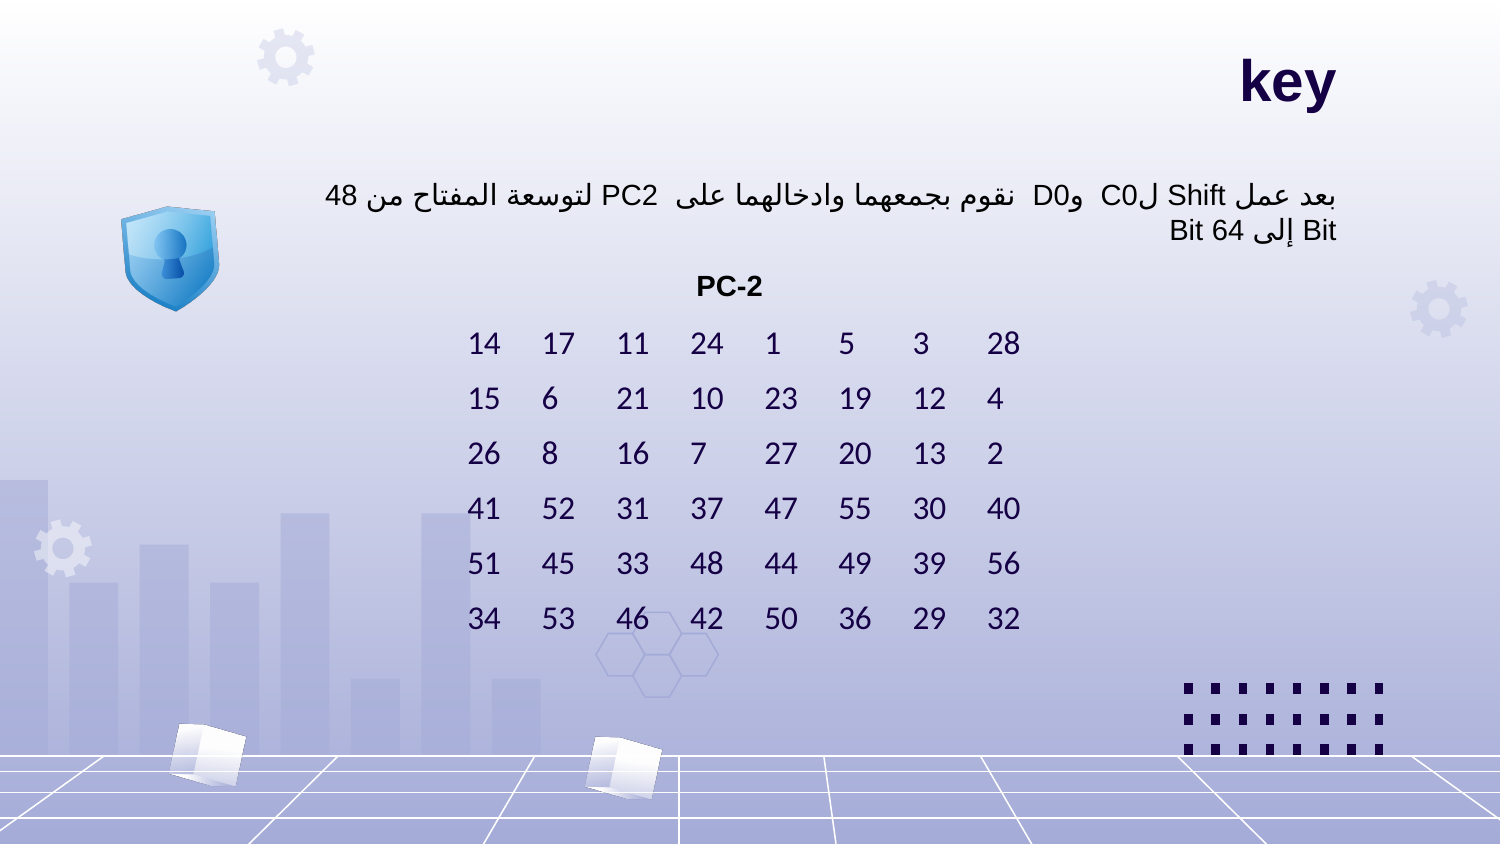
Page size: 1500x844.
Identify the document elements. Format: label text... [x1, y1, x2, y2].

table_cell 12 [898, 380, 972, 435]
table_cell 13 [898, 435, 972, 490]
table_cell 27 [749, 435, 824, 490]
table_header 24 [675, 325, 749, 380]
table_cell 16 [601, 435, 675, 490]
text_box PC-2 [681, 259, 795, 310]
table_header 11 [601, 325, 675, 380]
table_header 5 [824, 325, 898, 380]
text_box key [1142, 29, 1352, 127]
table_cell 40 [972, 490, 1046, 545]
table_cell 33 [601, 545, 675, 600]
text_box بعد عمل Shift لC0 وD0 نقوم بجمعهما وادخالهما على PC2 لتوسعة المفتاح من 48 Bit إلى 64 Bit [292, 169, 1352, 254]
table_cell 39 [898, 545, 972, 600]
table_cell 21 [601, 380, 675, 435]
table_cell 19 [824, 380, 898, 435]
table_cell 6 [527, 380, 601, 435]
table_cell 44 [749, 545, 824, 600]
table_cell 15 [453, 380, 527, 435]
table_header 1 [749, 325, 824, 380]
table_cell 7 [675, 435, 749, 490]
picture [146, 706, 266, 805]
table_cell 48 [675, 545, 749, 600]
table_cell 23 [749, 380, 824, 435]
table_cell 45 [527, 545, 601, 600]
table_cell 53 [527, 600, 601, 655]
table_cell 55 [824, 490, 898, 545]
table_cell 32 [972, 600, 1046, 655]
table_header 14 [453, 325, 527, 380]
table_header 17 [527, 325, 601, 380]
table_header 3 [898, 325, 972, 380]
table_cell 49 [824, 545, 898, 600]
table_cell 34 [453, 600, 527, 655]
table_cell 37 [675, 490, 749, 545]
table_cell 56 [972, 545, 1046, 600]
table_cell 2 [972, 435, 1046, 490]
table_cell 4 [972, 380, 1046, 435]
table_cell 8 [527, 435, 601, 490]
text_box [1183, 683, 1384, 756]
table_cell 10 [675, 380, 749, 435]
table_cell 51 [453, 545, 527, 600]
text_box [595, 612, 719, 698]
table_cell 26 [453, 435, 527, 490]
table_cell 41 [453, 490, 527, 545]
table_cell 29 [898, 600, 972, 655]
table_cell 46 [601, 600, 675, 610]
table_cell 52 [527, 490, 601, 545]
table_cell 30 [898, 490, 972, 545]
table_cell 47 [749, 490, 824, 545]
table_header 28 [972, 325, 1046, 380]
table_cell 50 [749, 600, 824, 655]
table_cell 31 [601, 490, 675, 545]
table_cell 20 [824, 435, 898, 490]
table_cell 42 [675, 600, 749, 655]
picture [562, 719, 682, 818]
picture [114, 192, 235, 320]
table_cell 36 [824, 600, 898, 655]
